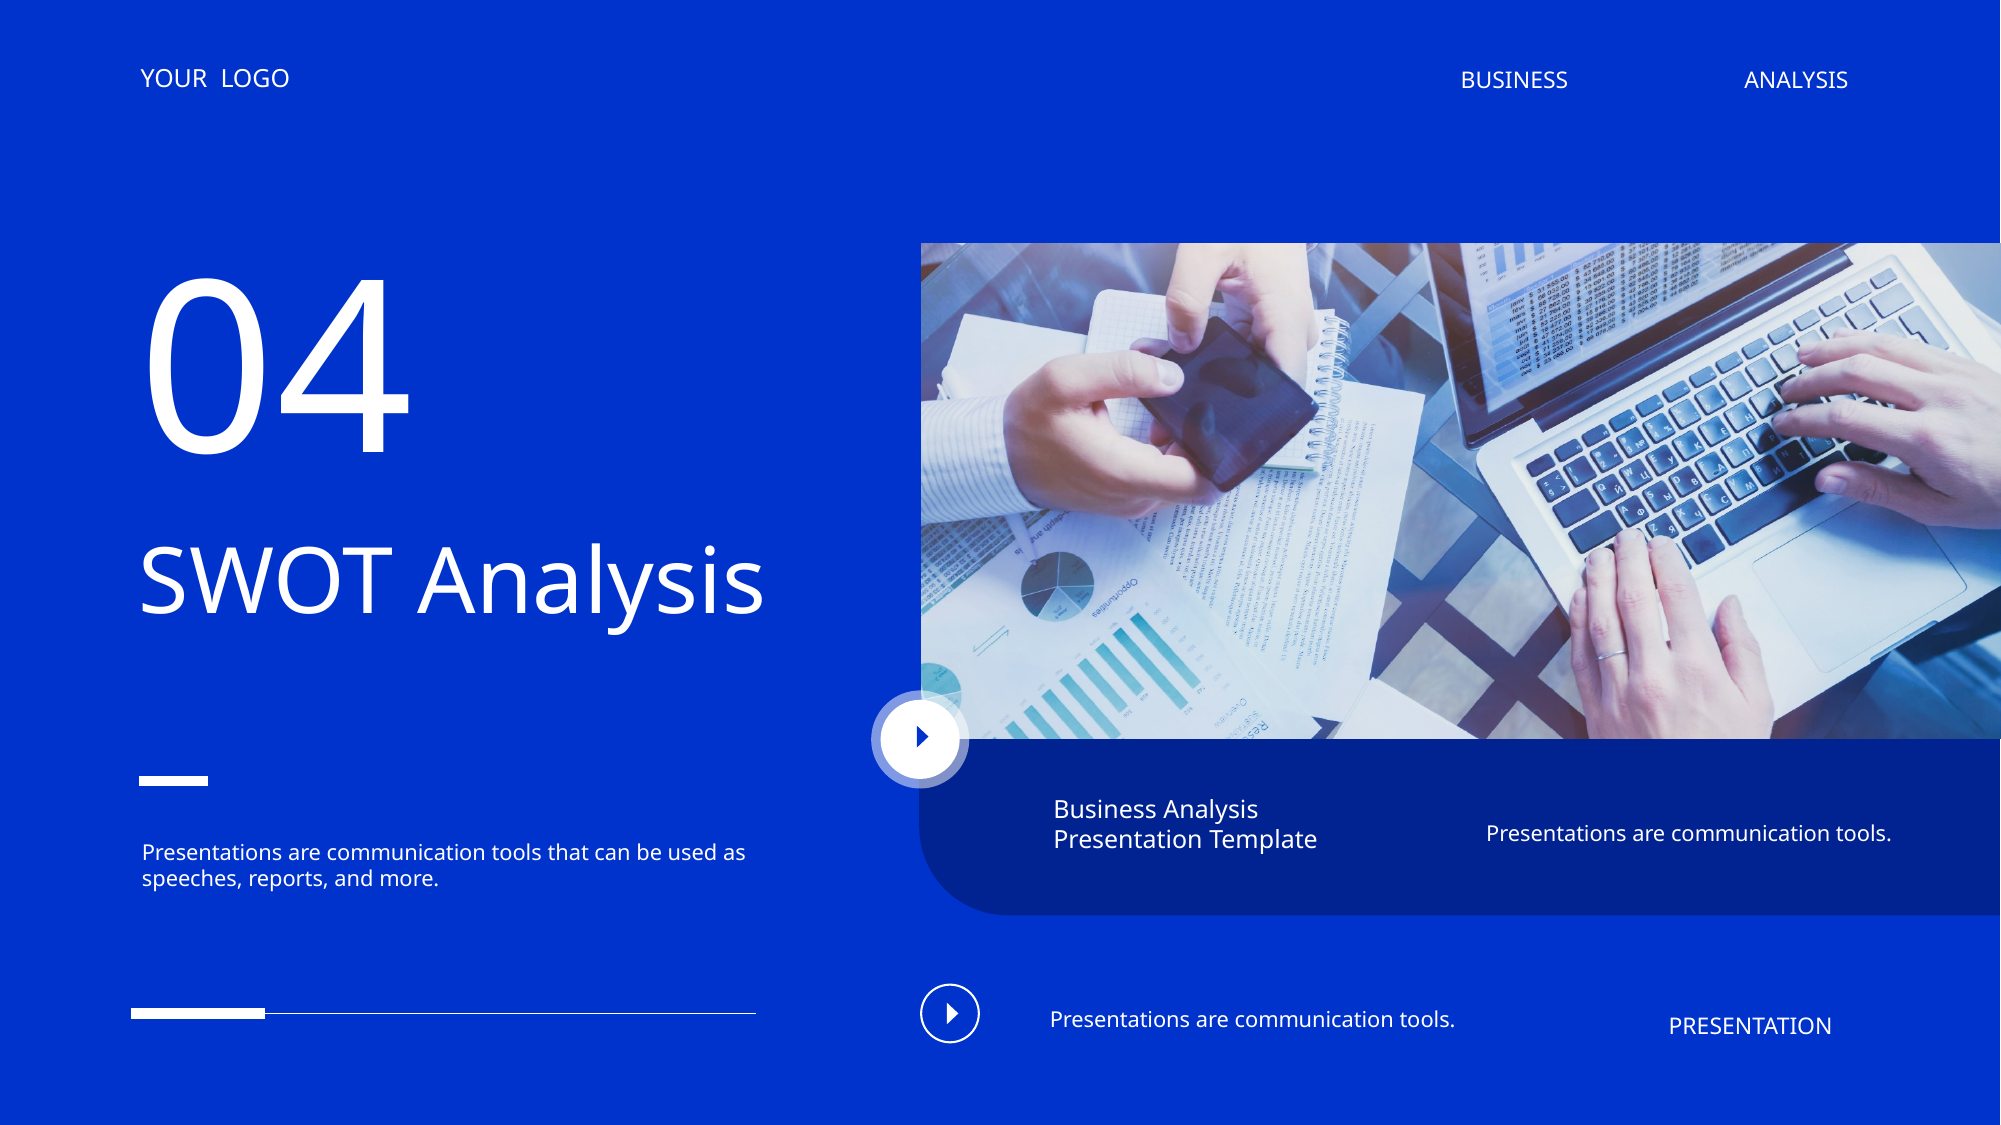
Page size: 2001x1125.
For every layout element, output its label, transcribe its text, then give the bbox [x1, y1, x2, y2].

text_box Business Analysis Presentation Template [1038, 786, 1577, 861]
text_box 04 [124, 206, 812, 509]
text_box [918, 739, 2000, 917]
text_box [870, 689, 971, 790]
picture [921, 243, 2001, 739]
text_box Presentations are communication tools that can be used as speeches, reports, and more. [127, 830, 804, 898]
text_box [879, 698, 961, 780]
text_box Presentations are communication tools. [1035, 998, 1535, 1040]
text_box [915, 723, 928, 750]
text_box ANALYSIS [1729, 57, 1922, 101]
text_box PRESENTATION [1653, 1004, 2000, 1047]
text_box Presentations are communication tools. [1471, 811, 1916, 853]
text_box SWOT Analysis [124, 514, 812, 640]
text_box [921, 984, 979, 1043]
text_box YOUR LOGO [125, 54, 429, 100]
text_box BUSINESS [1445, 57, 1671, 101]
